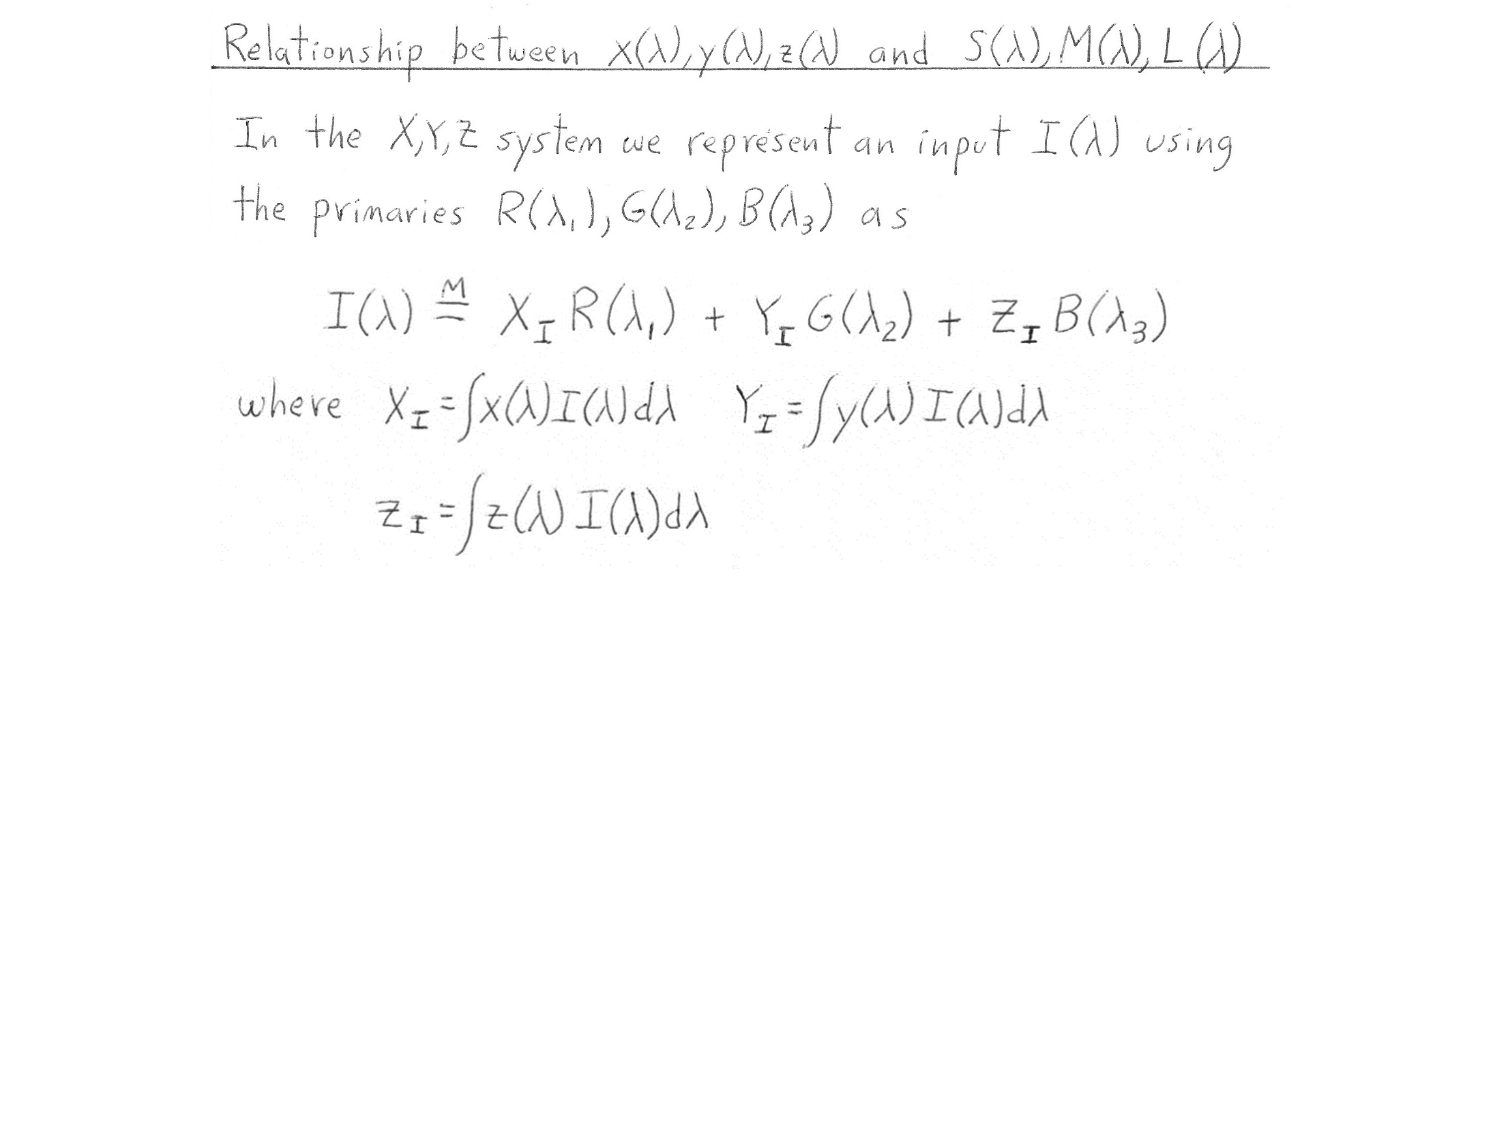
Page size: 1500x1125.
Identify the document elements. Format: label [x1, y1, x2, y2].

picture [209, 0, 1291, 252]
picture [217, 269, 1283, 570]
